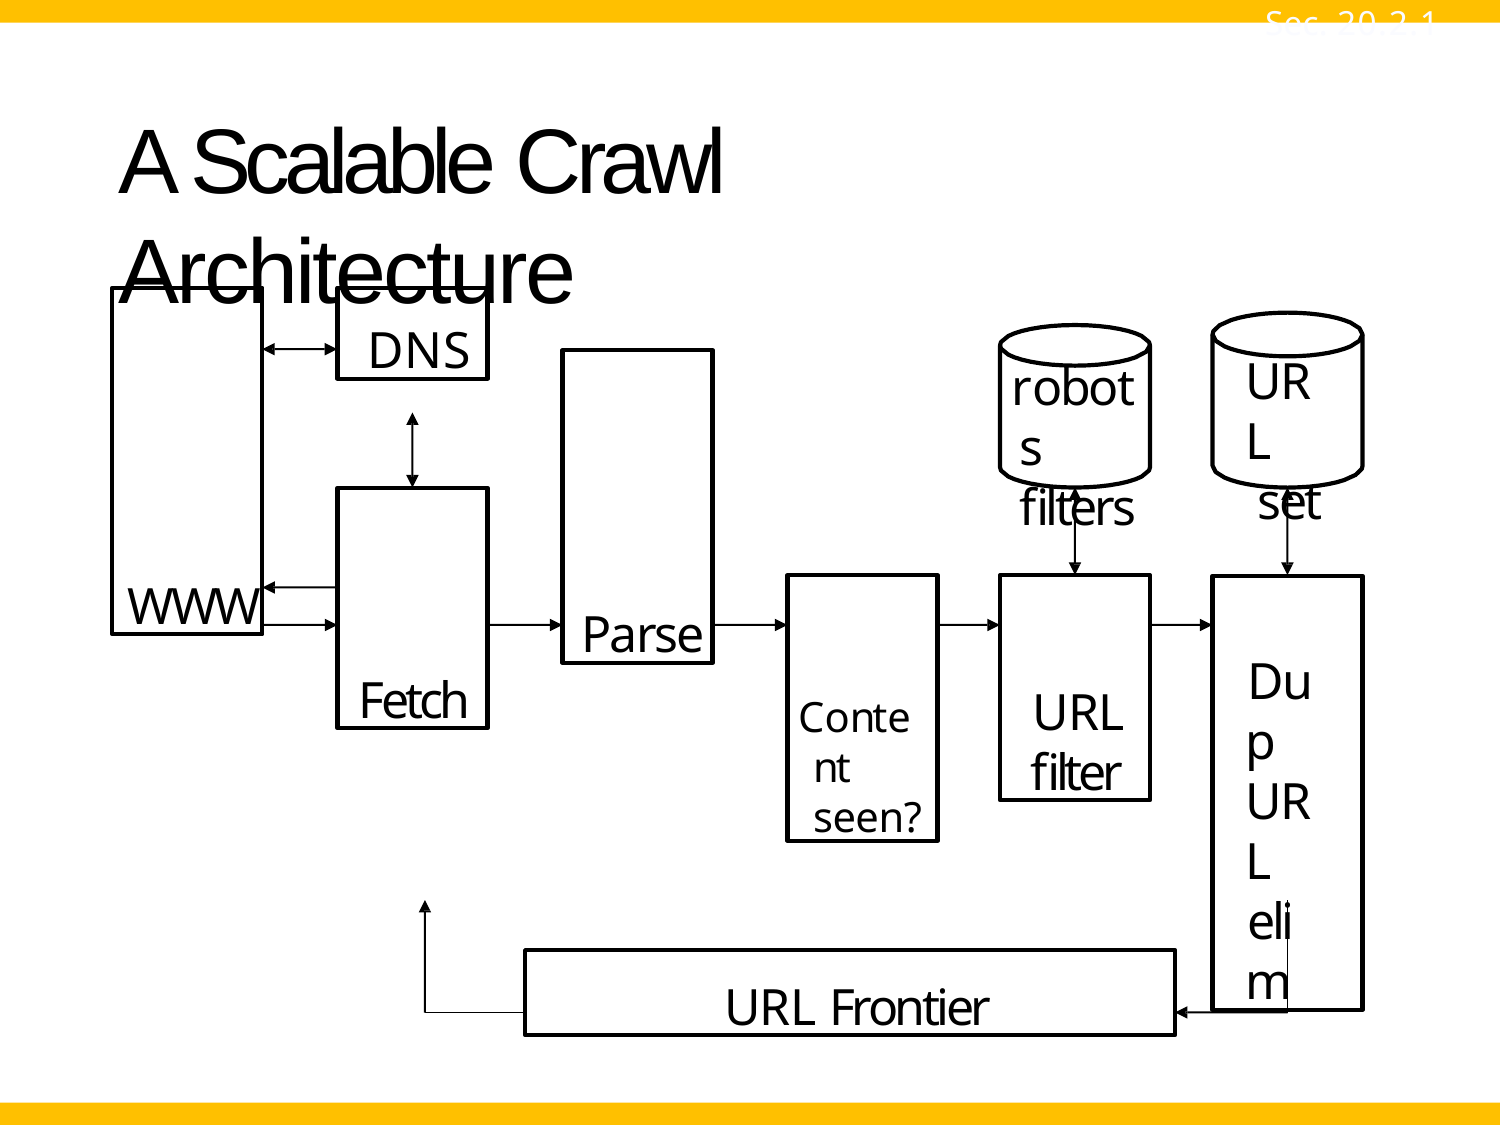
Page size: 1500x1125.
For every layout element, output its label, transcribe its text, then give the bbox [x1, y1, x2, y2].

text_box [937, 618, 1000, 632]
text_box Sec. 20.2.1 [1263, 0, 1448, 42]
text_box [262, 342, 338, 356]
text_box [262, 618, 338, 632]
title A Scalable Crawl Architecture [116, 100, 1197, 323]
text_box WWW [112, 287, 263, 635]
text_box [1000, 325, 1150, 477]
text_box [262, 581, 338, 594]
text_box URL Frontier [525, 950, 1176, 1036]
text_box [712, 618, 788, 632]
text_box DNS [337, 287, 488, 379]
text_box URL filter [1000, 575, 1150, 801]
text_box Fetch [337, 487, 488, 729]
text_box Parse [562, 350, 713, 663]
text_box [1174, 899, 1289, 1019]
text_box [418, 899, 526, 1014]
text_box [1068, 487, 1082, 575]
text_box robots filters [1009, 353, 1141, 536]
text_box [1281, 487, 1294, 575]
text_box [488, 618, 563, 632]
text_box [1212, 312, 1363, 484]
text_box Dup URL elim [1212, 575, 1363, 1010]
text_box [1150, 618, 1213, 632]
text_box Content seen? [787, 575, 938, 841]
text_box [406, 412, 419, 487]
text_box URL set [1243, 347, 1333, 530]
